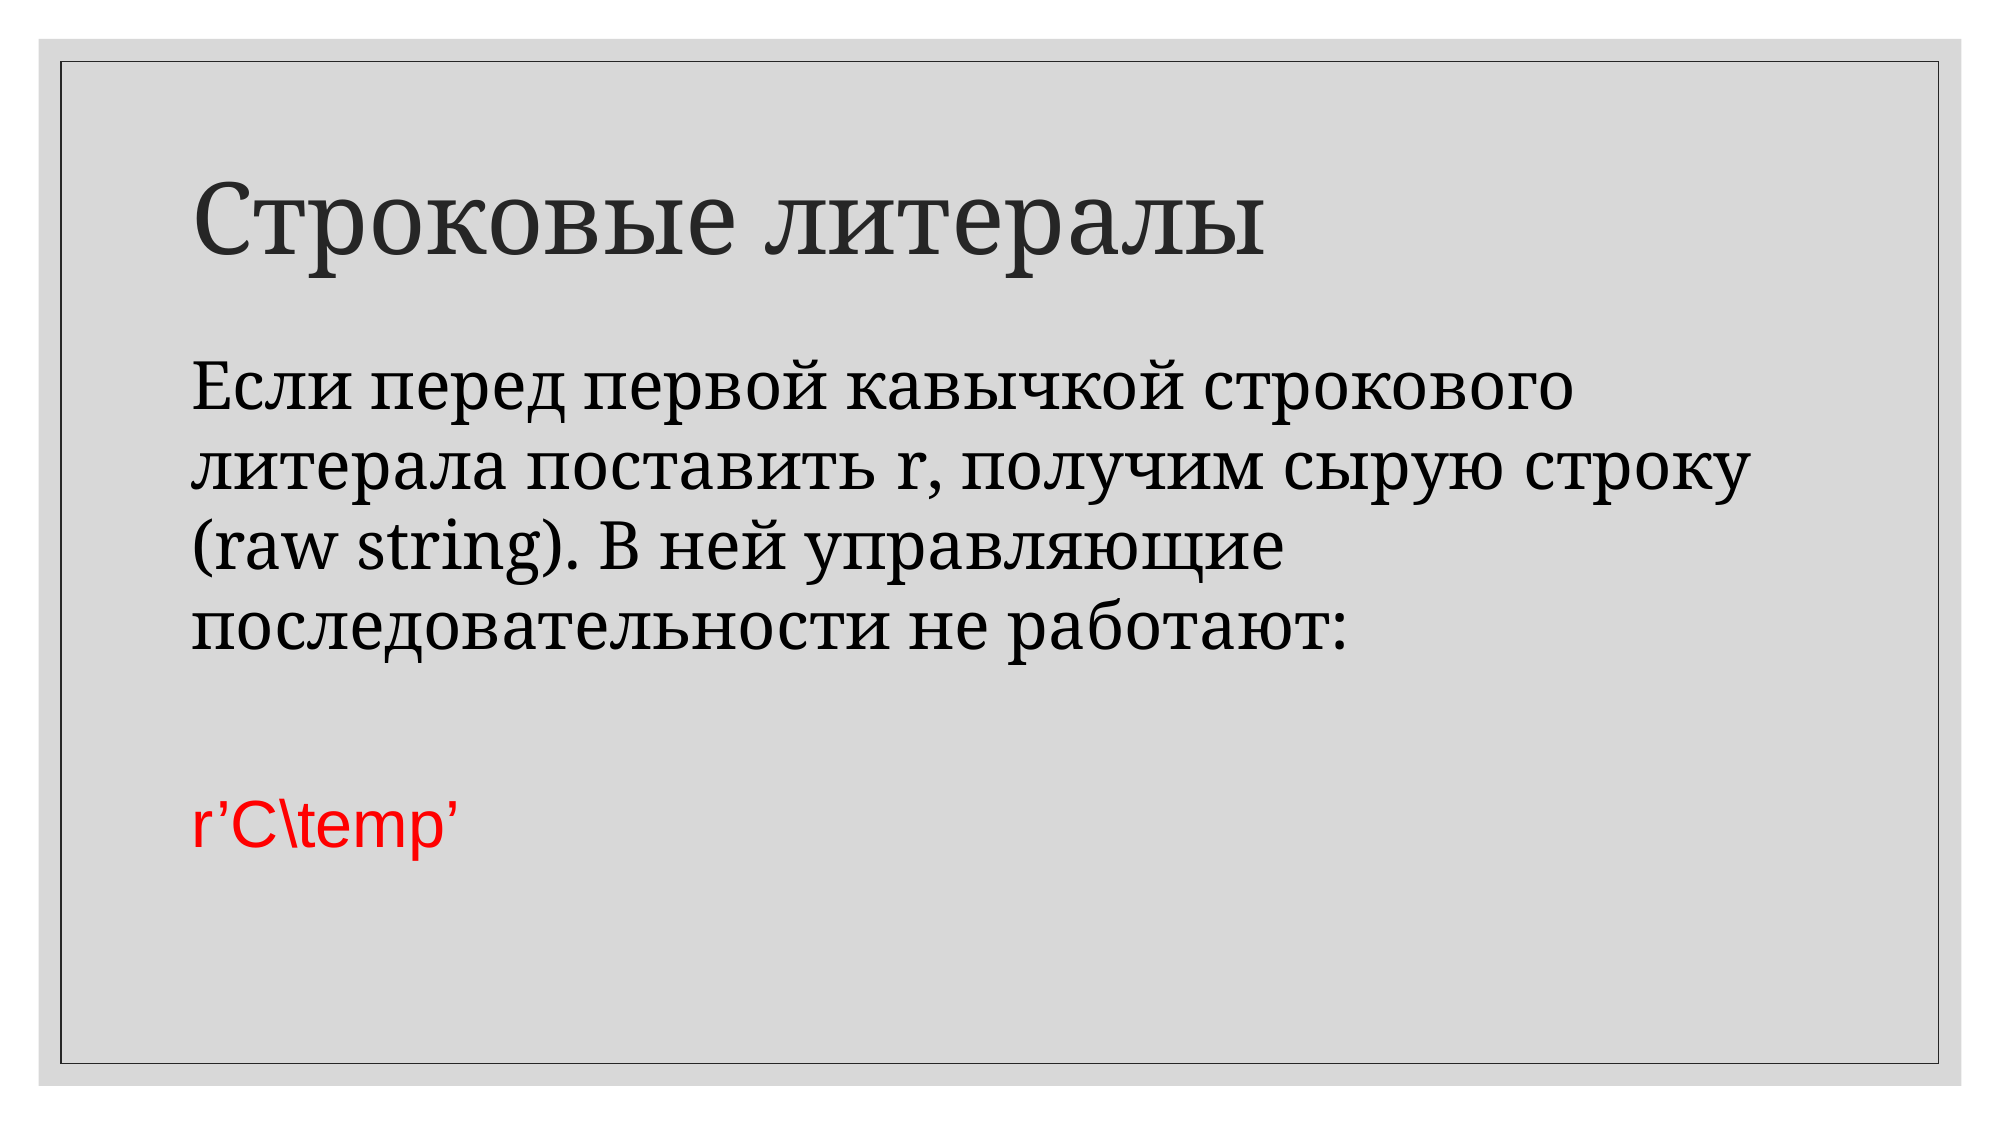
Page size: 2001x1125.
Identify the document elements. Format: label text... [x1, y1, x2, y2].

text_box Строковые литералы [176, 109, 1827, 335]
text_box Если перед первой кавычкой строкового литерала поставить r, получим сырую строку (raw string). В ней управляющие последовательности не работают: r’C\temp’ [176, 335, 1827, 967]
